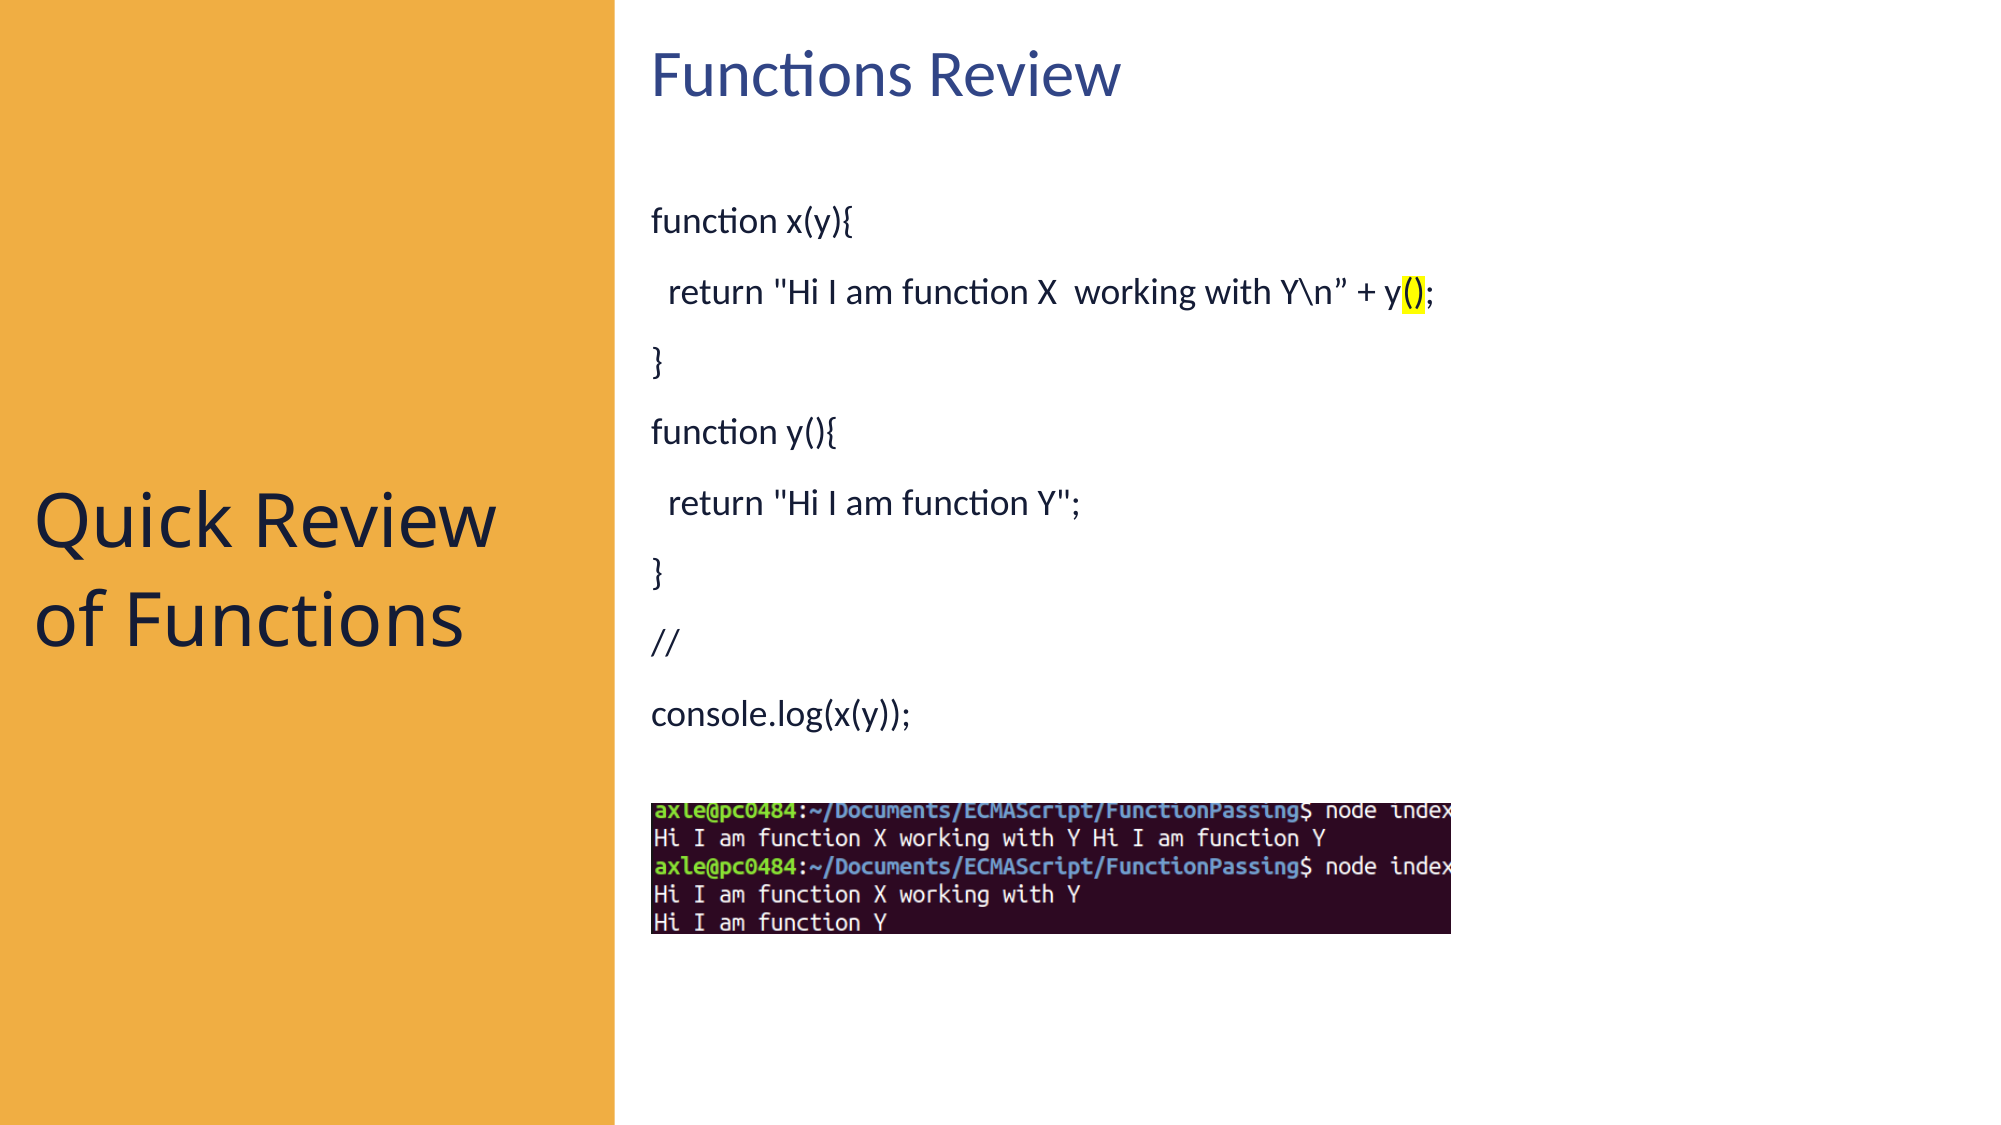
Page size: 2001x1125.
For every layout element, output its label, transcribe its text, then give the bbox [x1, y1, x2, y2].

list function x(y){ return "Hi I am function X working with Y\n” + y(); } function y(){ return "Hi I am function Y"; } // console.log(x(y)); [651, 191, 1911, 1007]
picture [650, 803, 1451, 934]
list Functions Review [651, 21, 1623, 115]
list Quick Review of Functions [33, 341, 559, 784]
